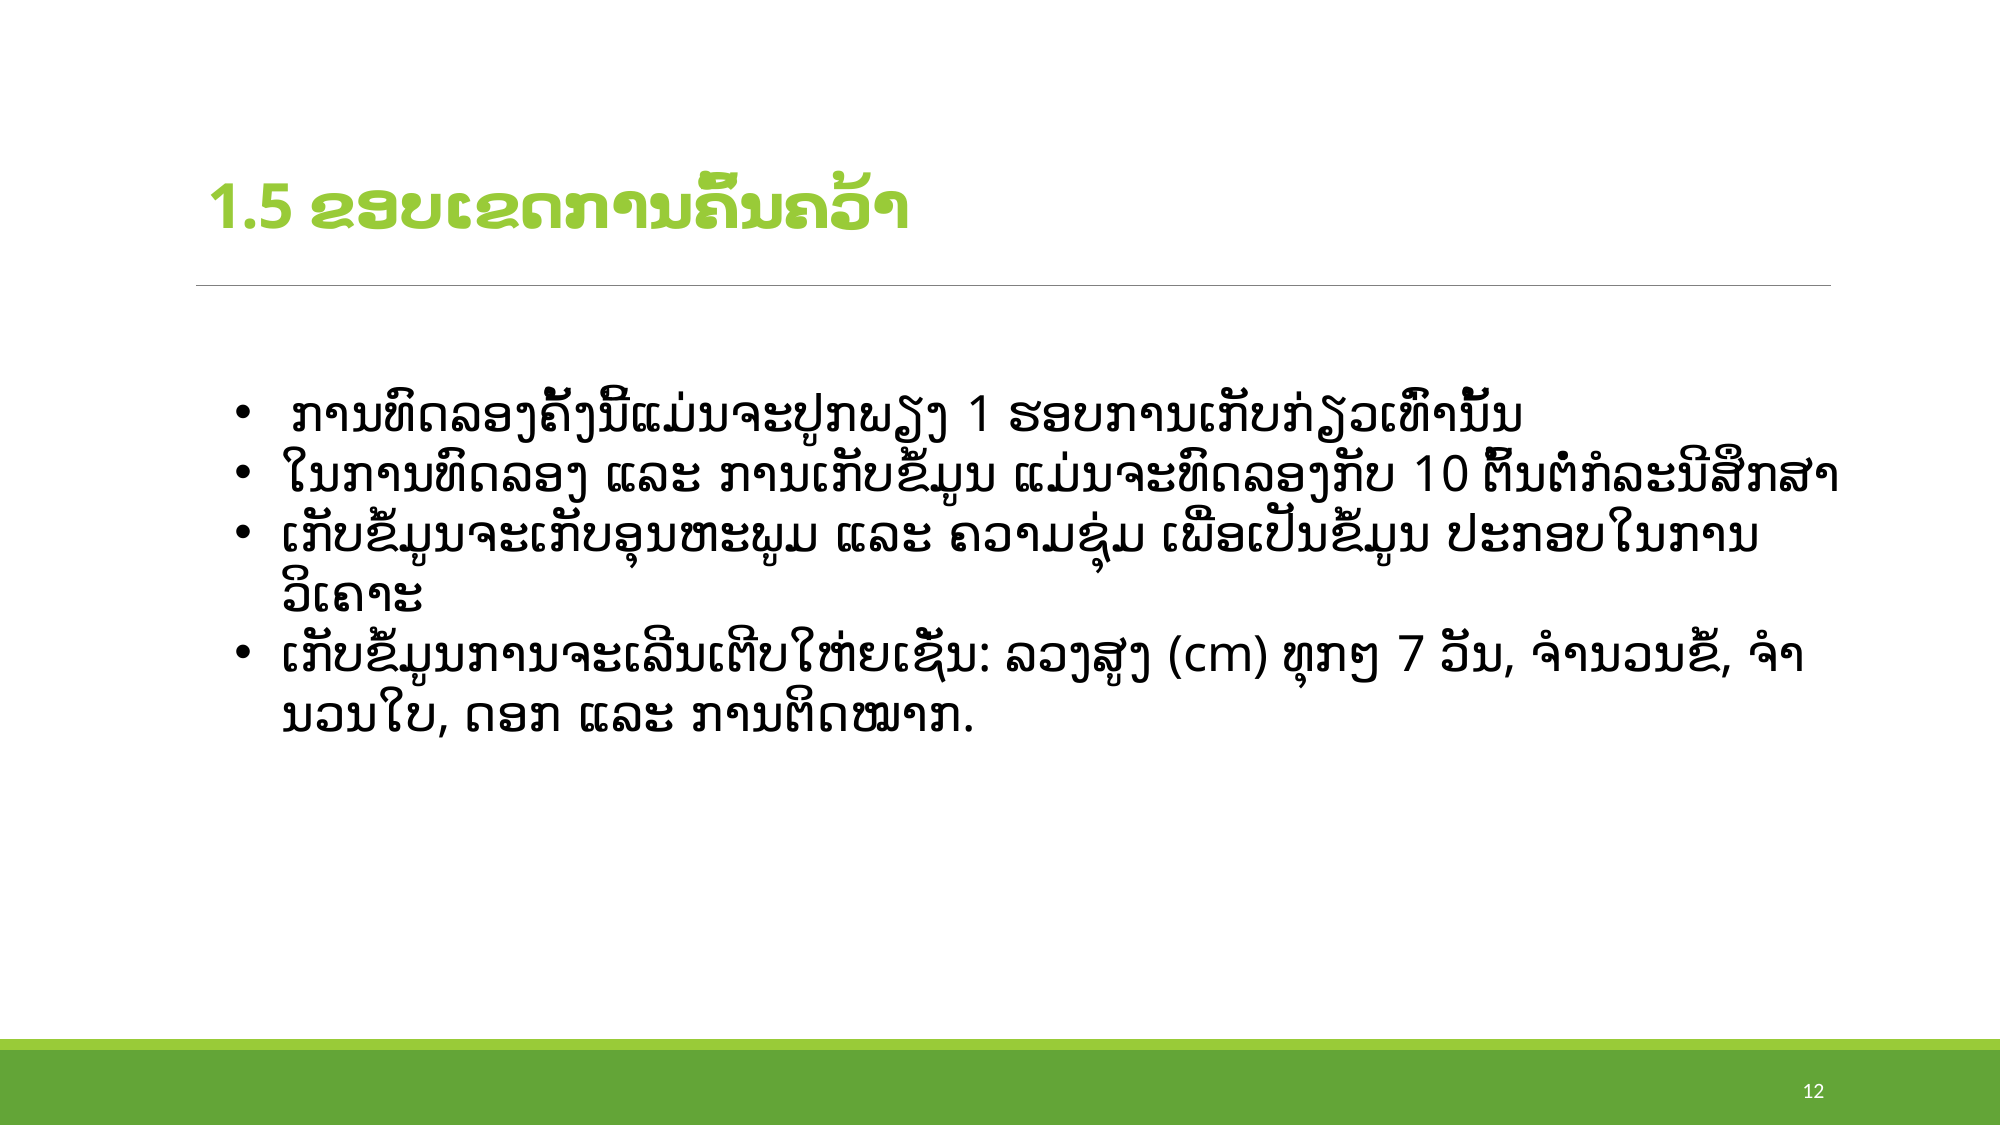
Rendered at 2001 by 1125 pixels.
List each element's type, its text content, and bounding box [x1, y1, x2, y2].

text_box ການທົດລອງຄັ້ງນີ້ແມ່ນຈະປູກພຽງ 1 ຮອບການເກັບກ່ຽວເທົ່ານັ້ນ ໃນການທົດລອງ ແລະ ການເກັບຂໍ້ມູນ ແມ່ນຈະທົດລອງກັບ 10 ຕົ້ນຕໍ່ກໍລະນີສຶກສາ ເກັບຂໍ້ມູນຈະເກັບອຸນຫະພູມ ແລະ ຄວາມຊຸ່ມ ເພື່ອເປັນຂໍ້ມູນ ປະກອບໃນການວິເຄາະ ເກັບຂໍ້ມູນການຈະເລີນເຕີບໃຫ່ຍເຊັ່ນ: ລວງສູງ (cm) ທຸກໆ 7 ວັນ, ຈໍານວນຂໍ້, ຈໍານວນໃບ, ດອກ ແລະ ການຕິດໝາກ. [219, 314, 1916, 749]
slide_number 12 [1624, 1059, 1840, 1120]
title 1.5 ຂອບເຂດການຄົ້ນຄວ້າ [191, 126, 1542, 315]
